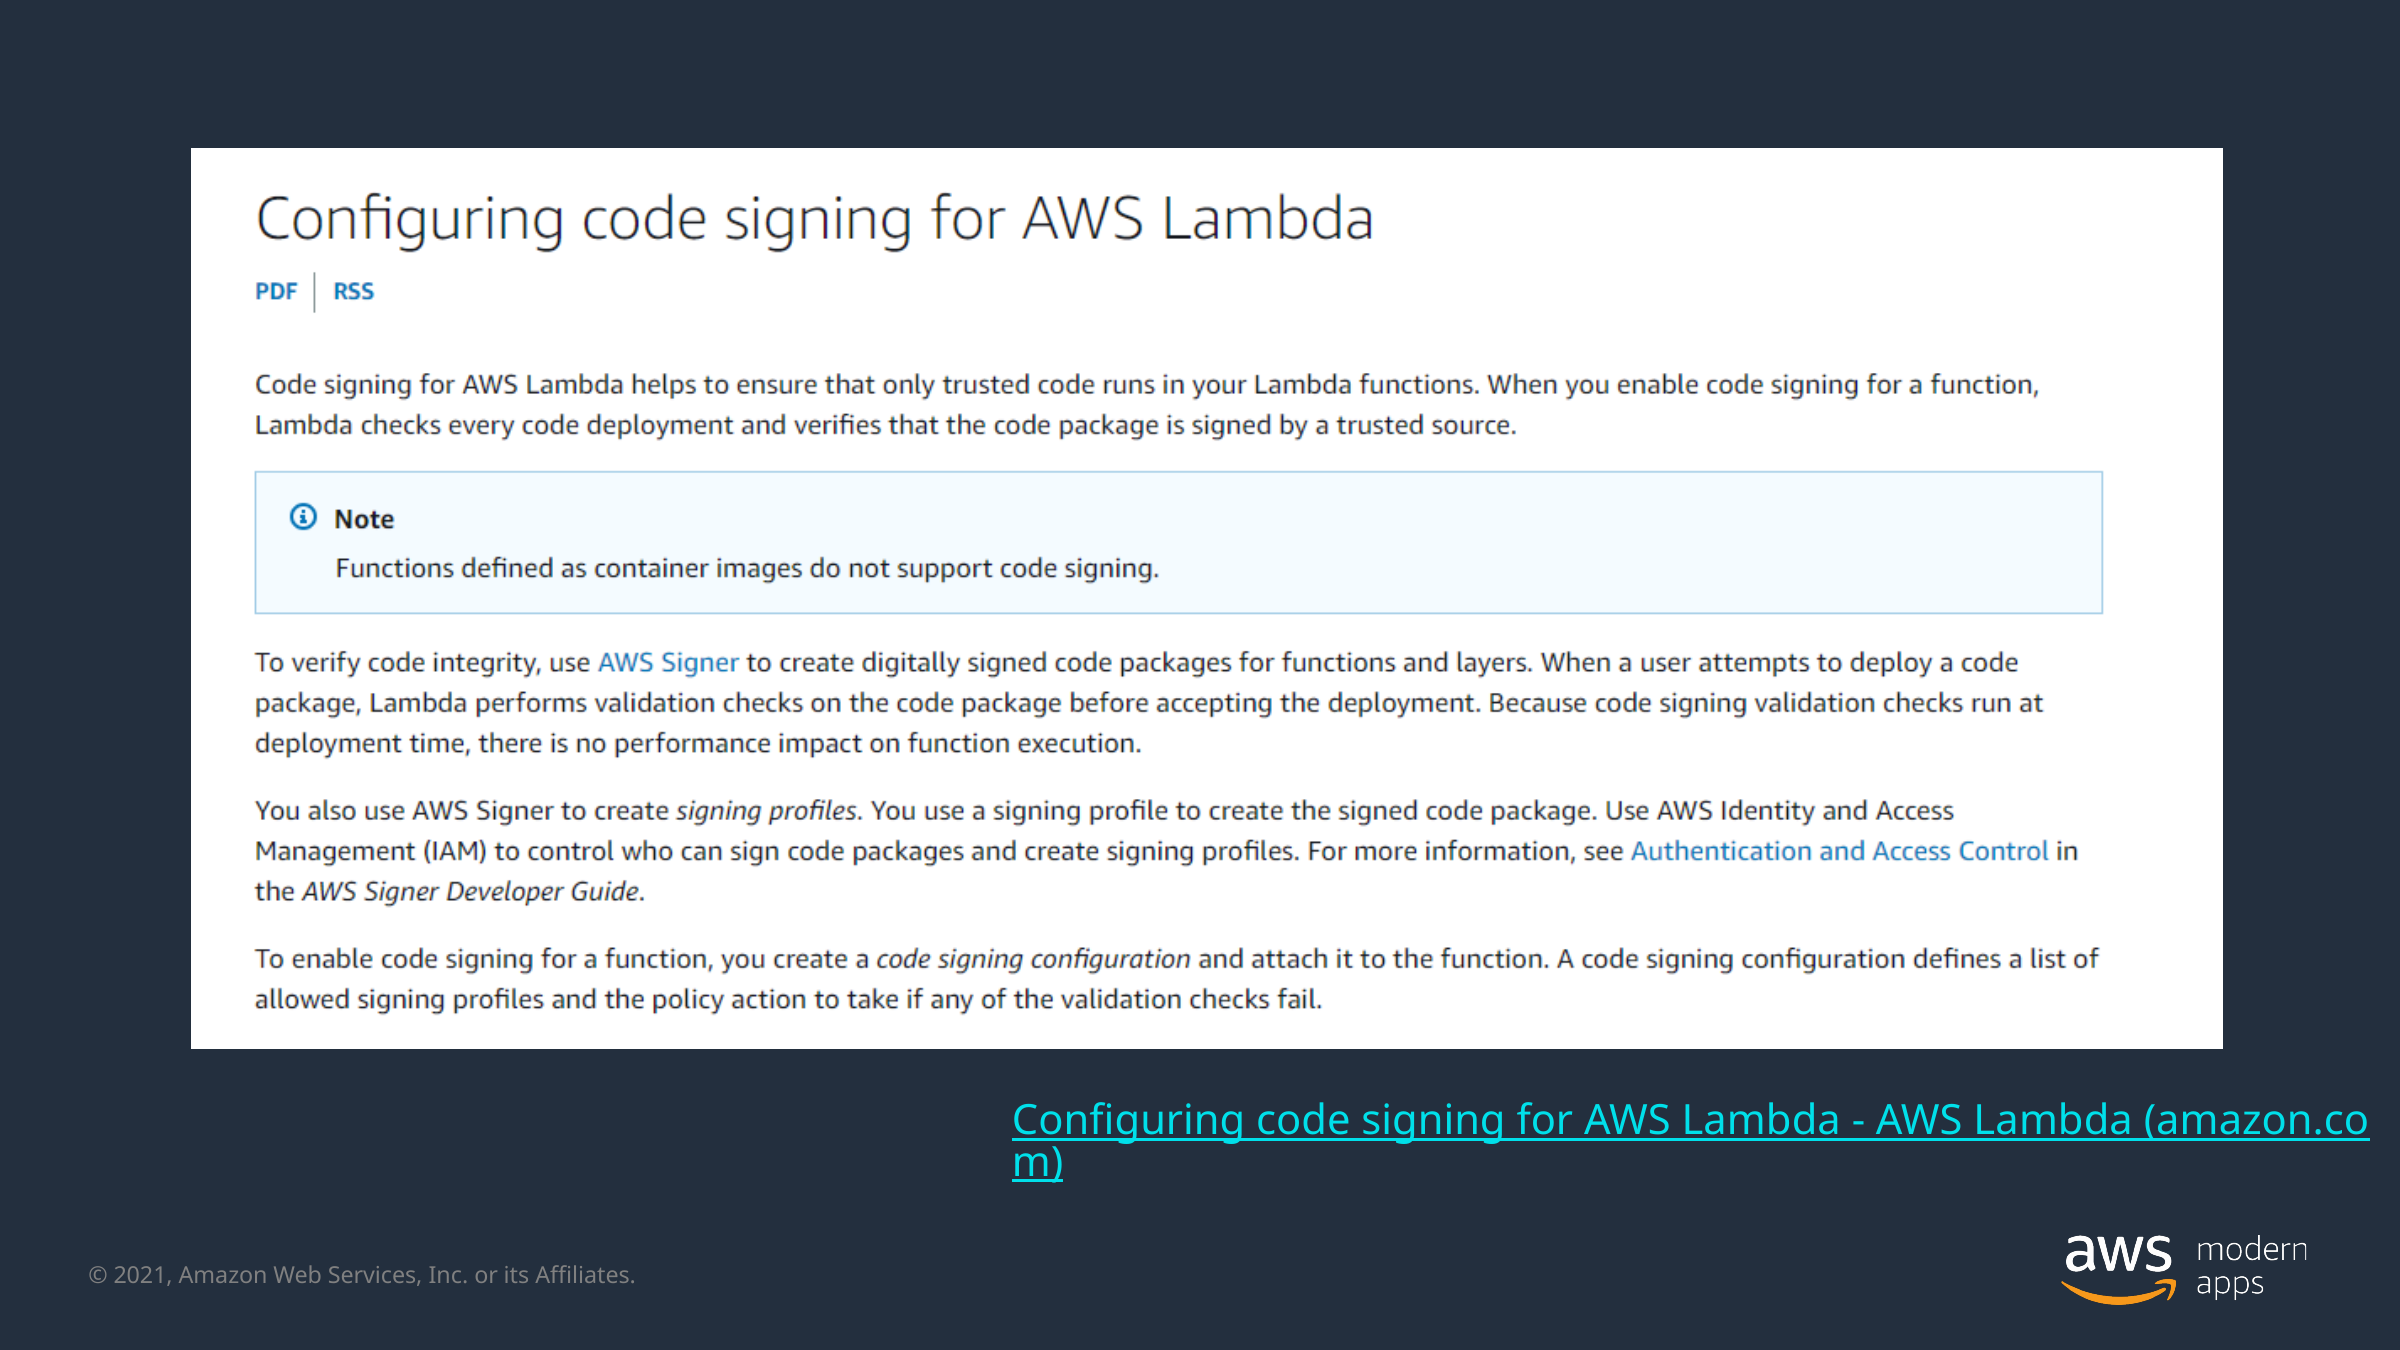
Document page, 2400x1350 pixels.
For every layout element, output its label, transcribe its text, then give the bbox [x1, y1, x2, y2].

picture [191, 147, 2223, 1049]
text_box Configuring code signing for AWS Lambda - AWS Lambda (amazon.com) [997, 1085, 2393, 1157]
